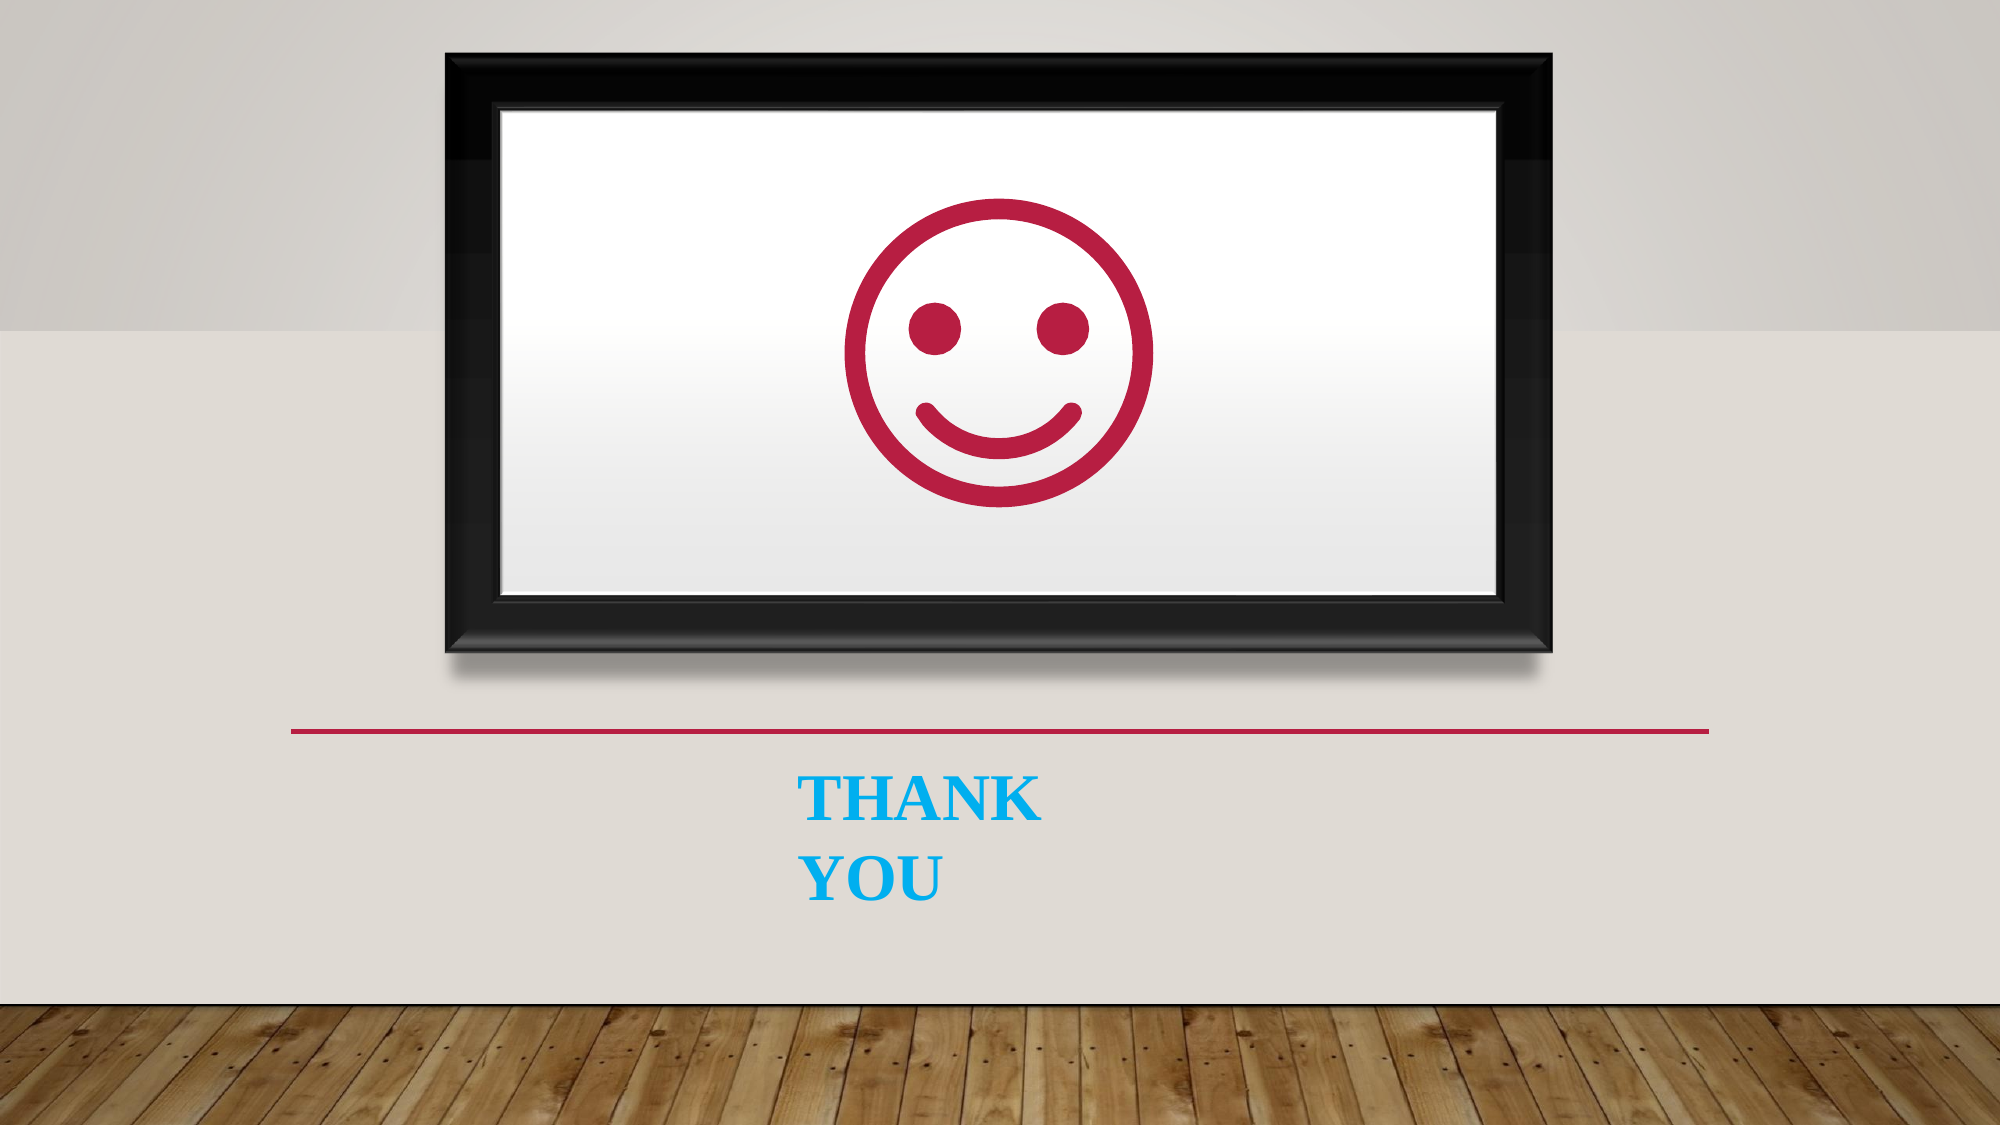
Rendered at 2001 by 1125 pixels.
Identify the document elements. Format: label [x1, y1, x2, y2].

text_box [0, 52, 2000, 1125]
text_box [0, 0, 2000, 51]
